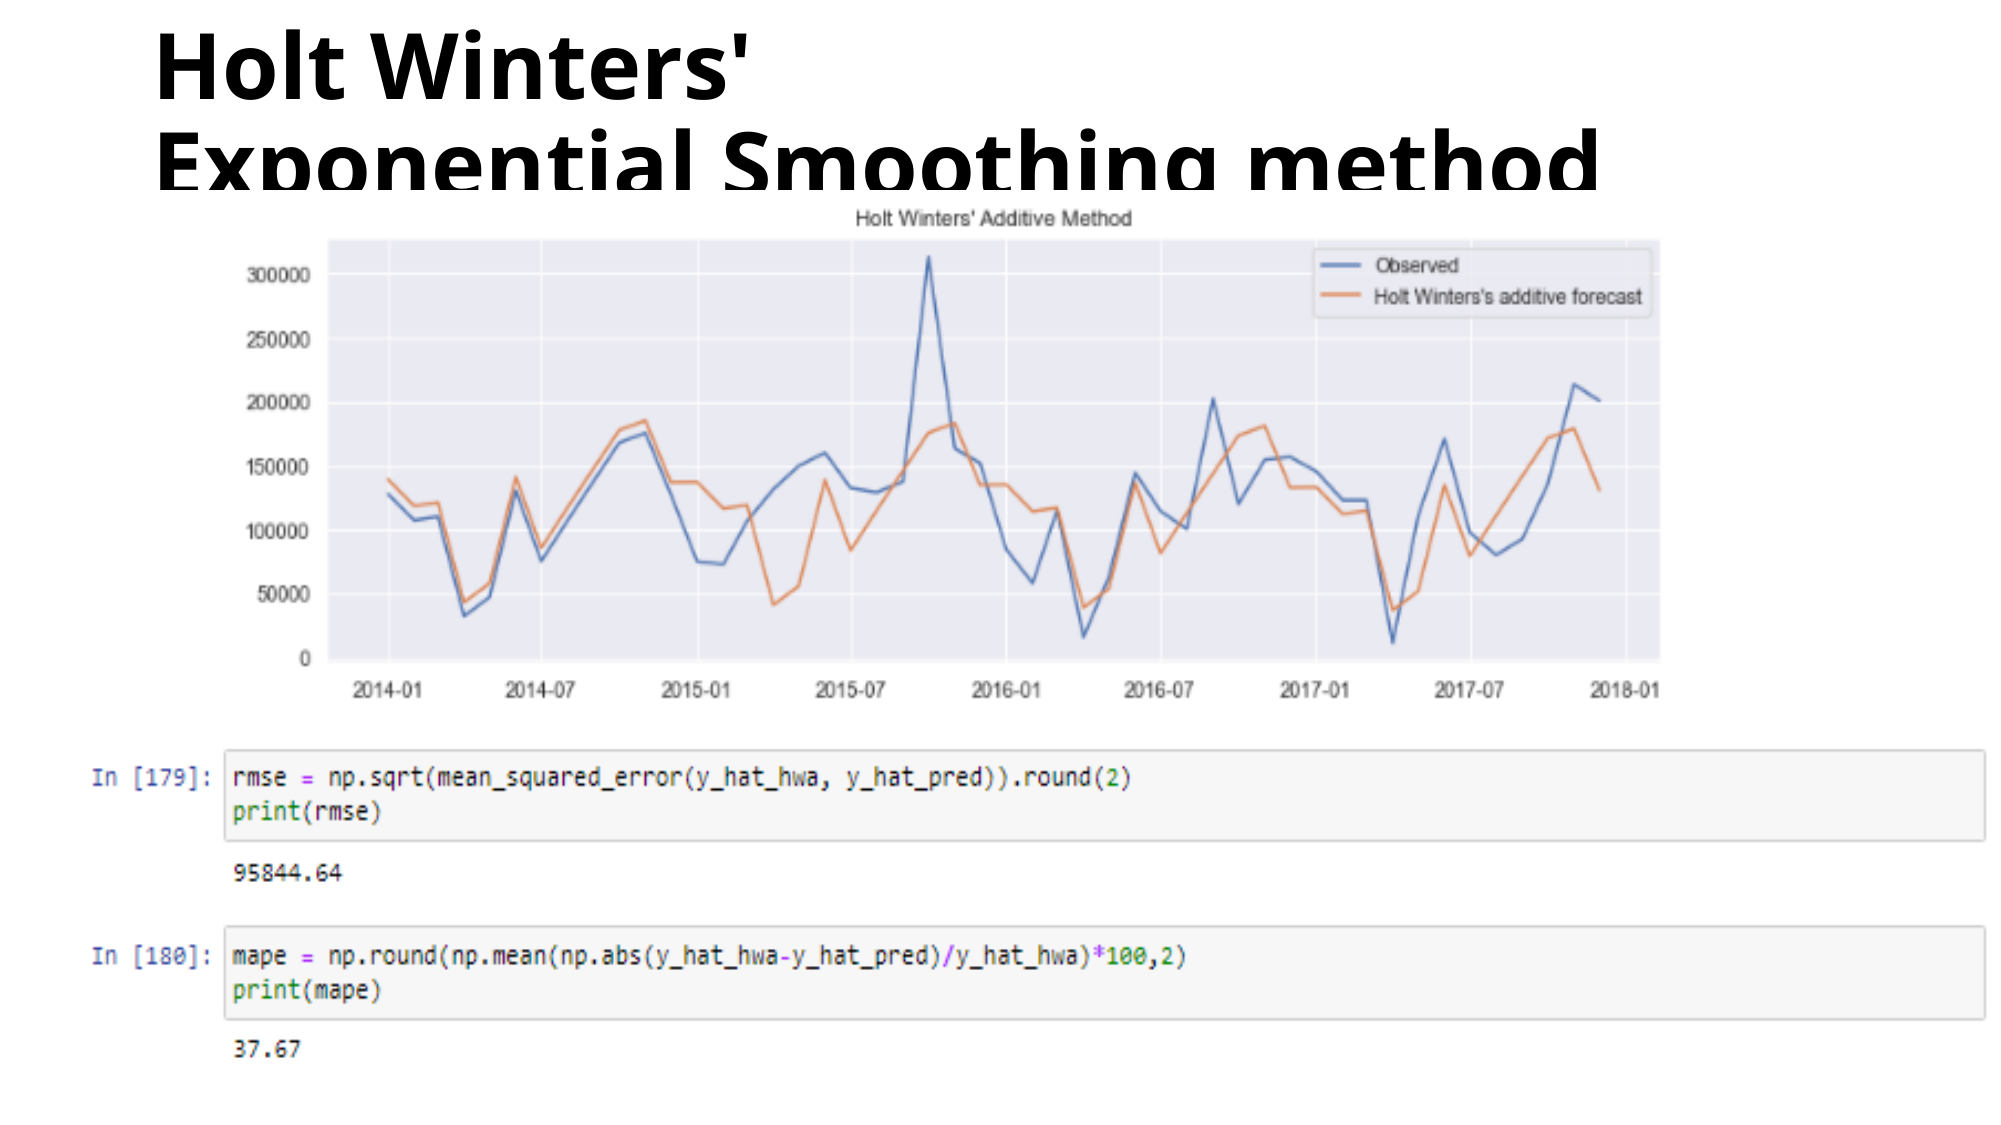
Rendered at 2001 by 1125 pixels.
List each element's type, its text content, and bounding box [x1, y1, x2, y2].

title Holt Winters' Exponential Smoothing method [137, 59, 1863, 190]
picture [25, 190, 2000, 1124]
